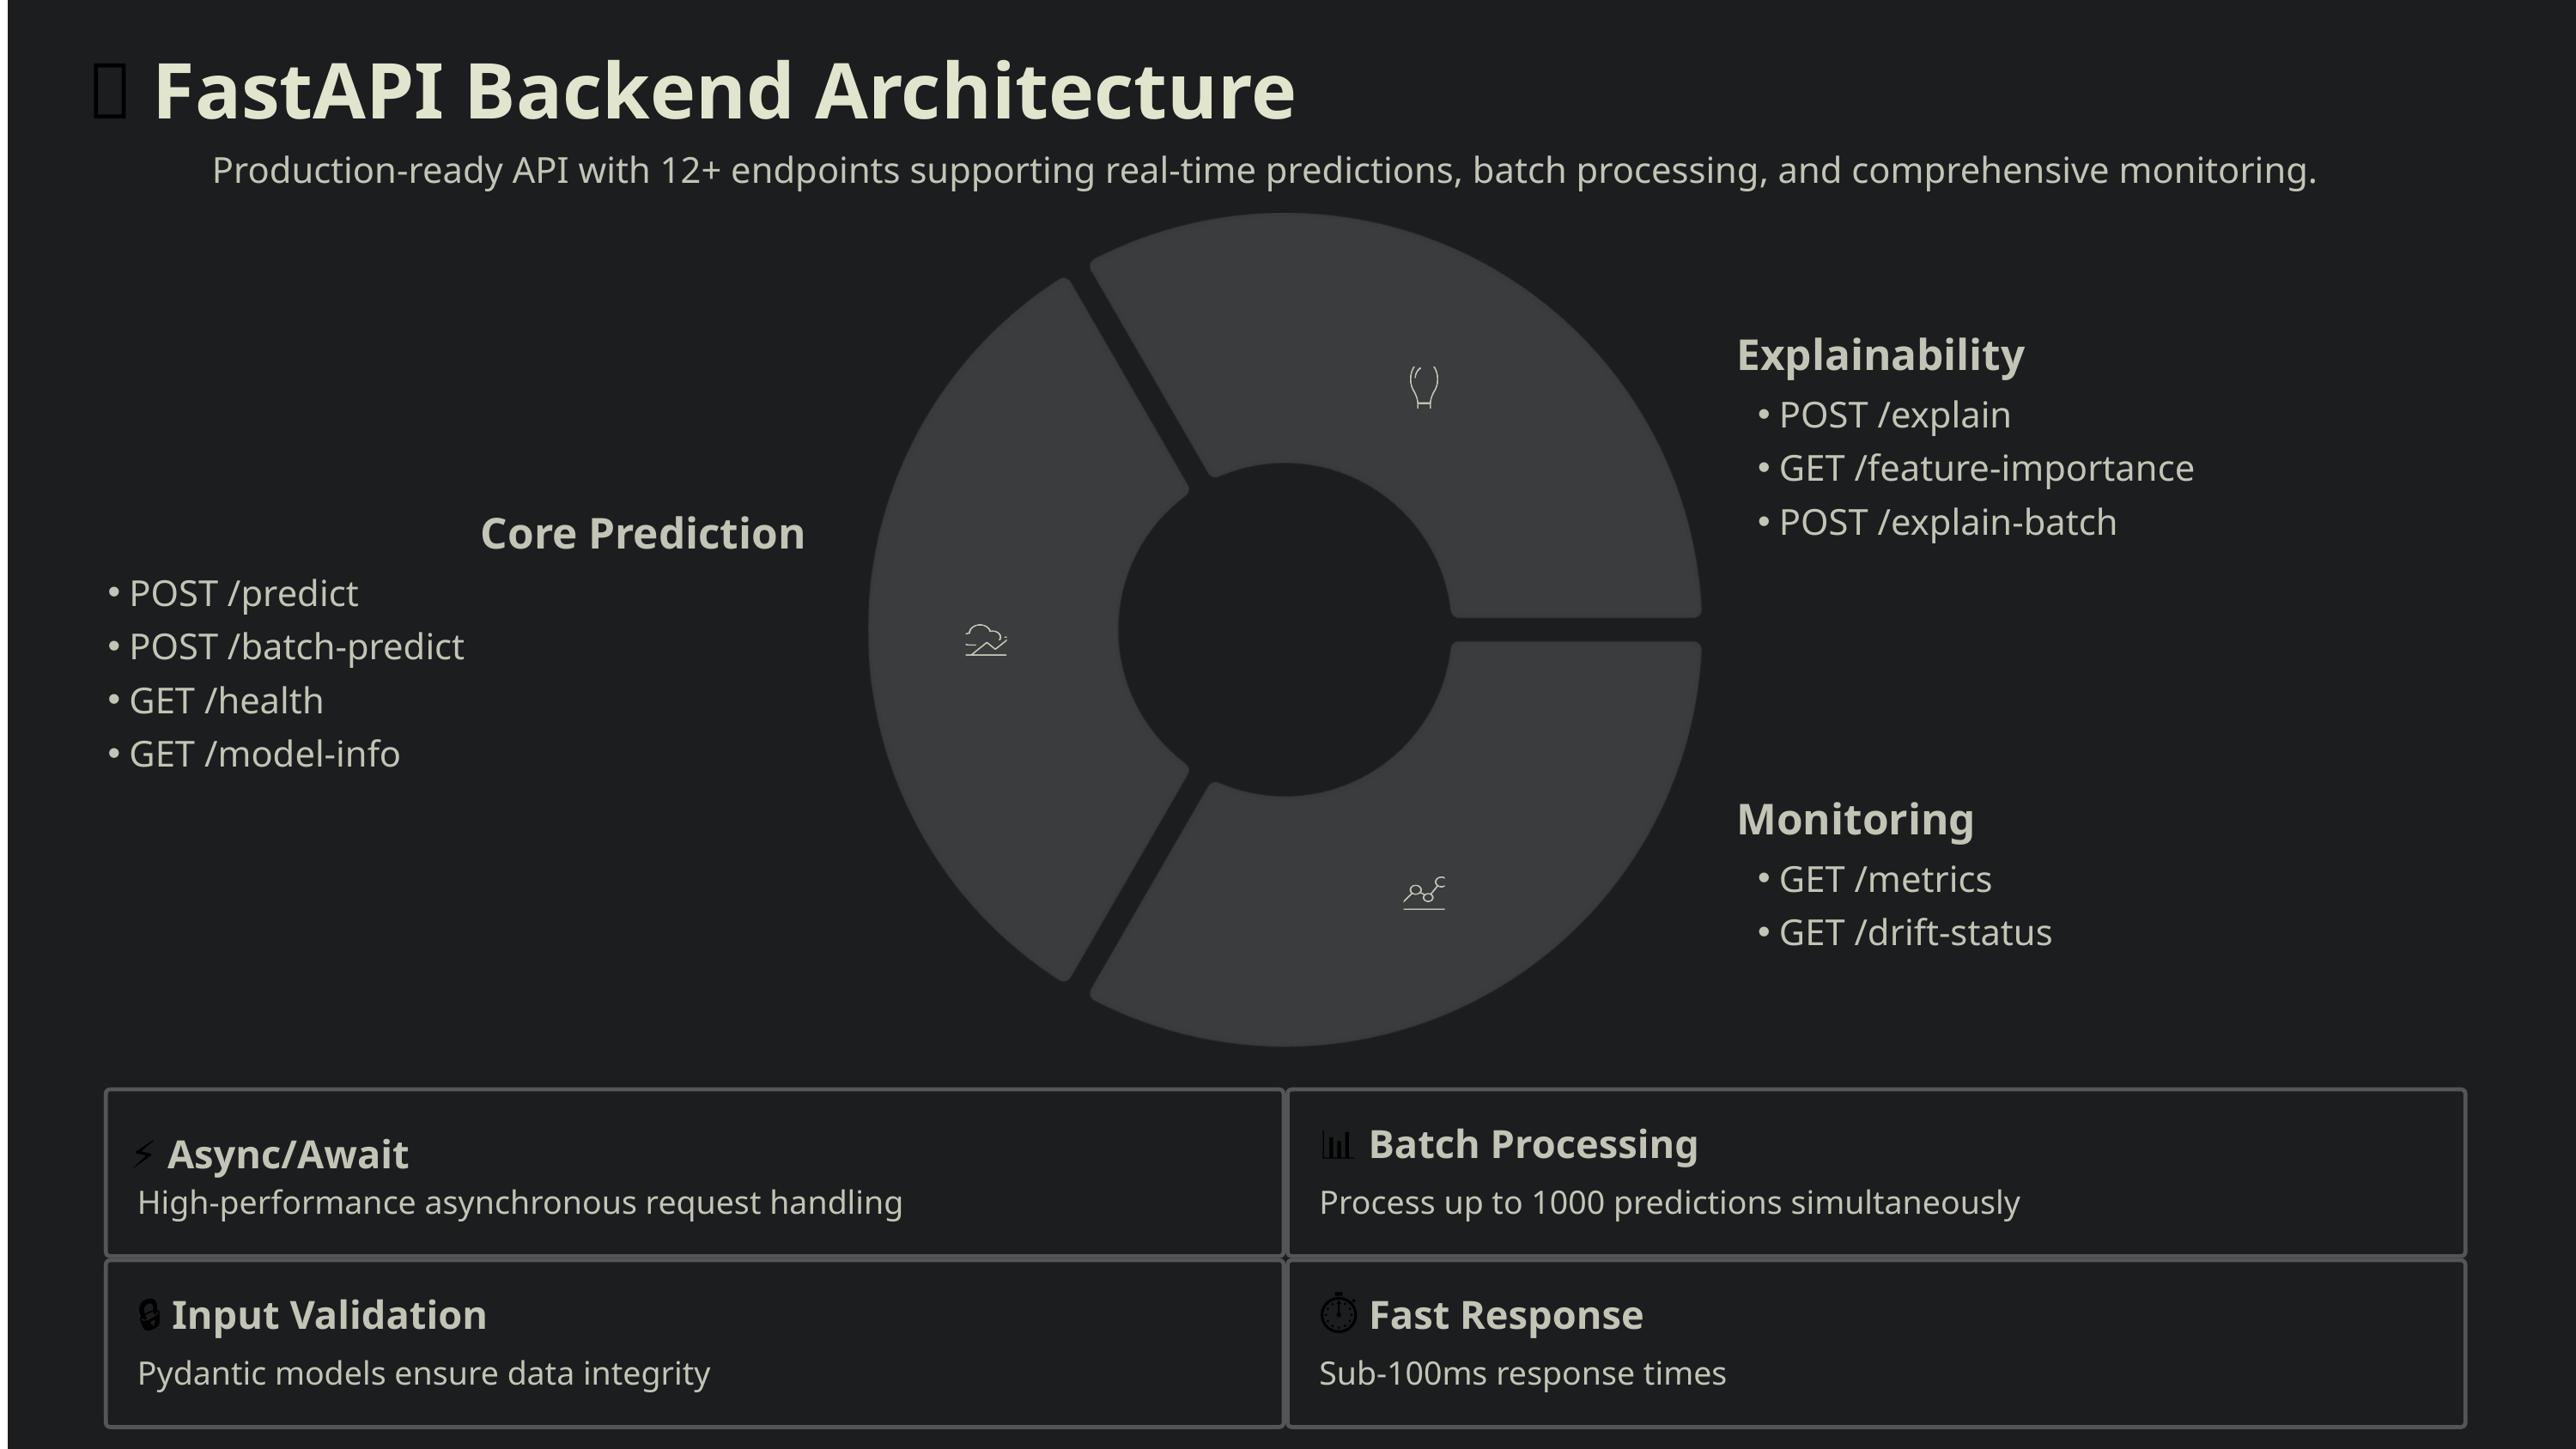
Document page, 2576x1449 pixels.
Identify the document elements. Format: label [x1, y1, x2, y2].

text_box [1285, 1258, 2468, 1429]
text_box [7, 0, 2576, 1449]
text_box [868, 213, 1704, 1048]
text_box [103, 1258, 1284, 1429]
text_box [1285, 1087, 2468, 1258]
text_box [103, 1087, 1284, 1258]
